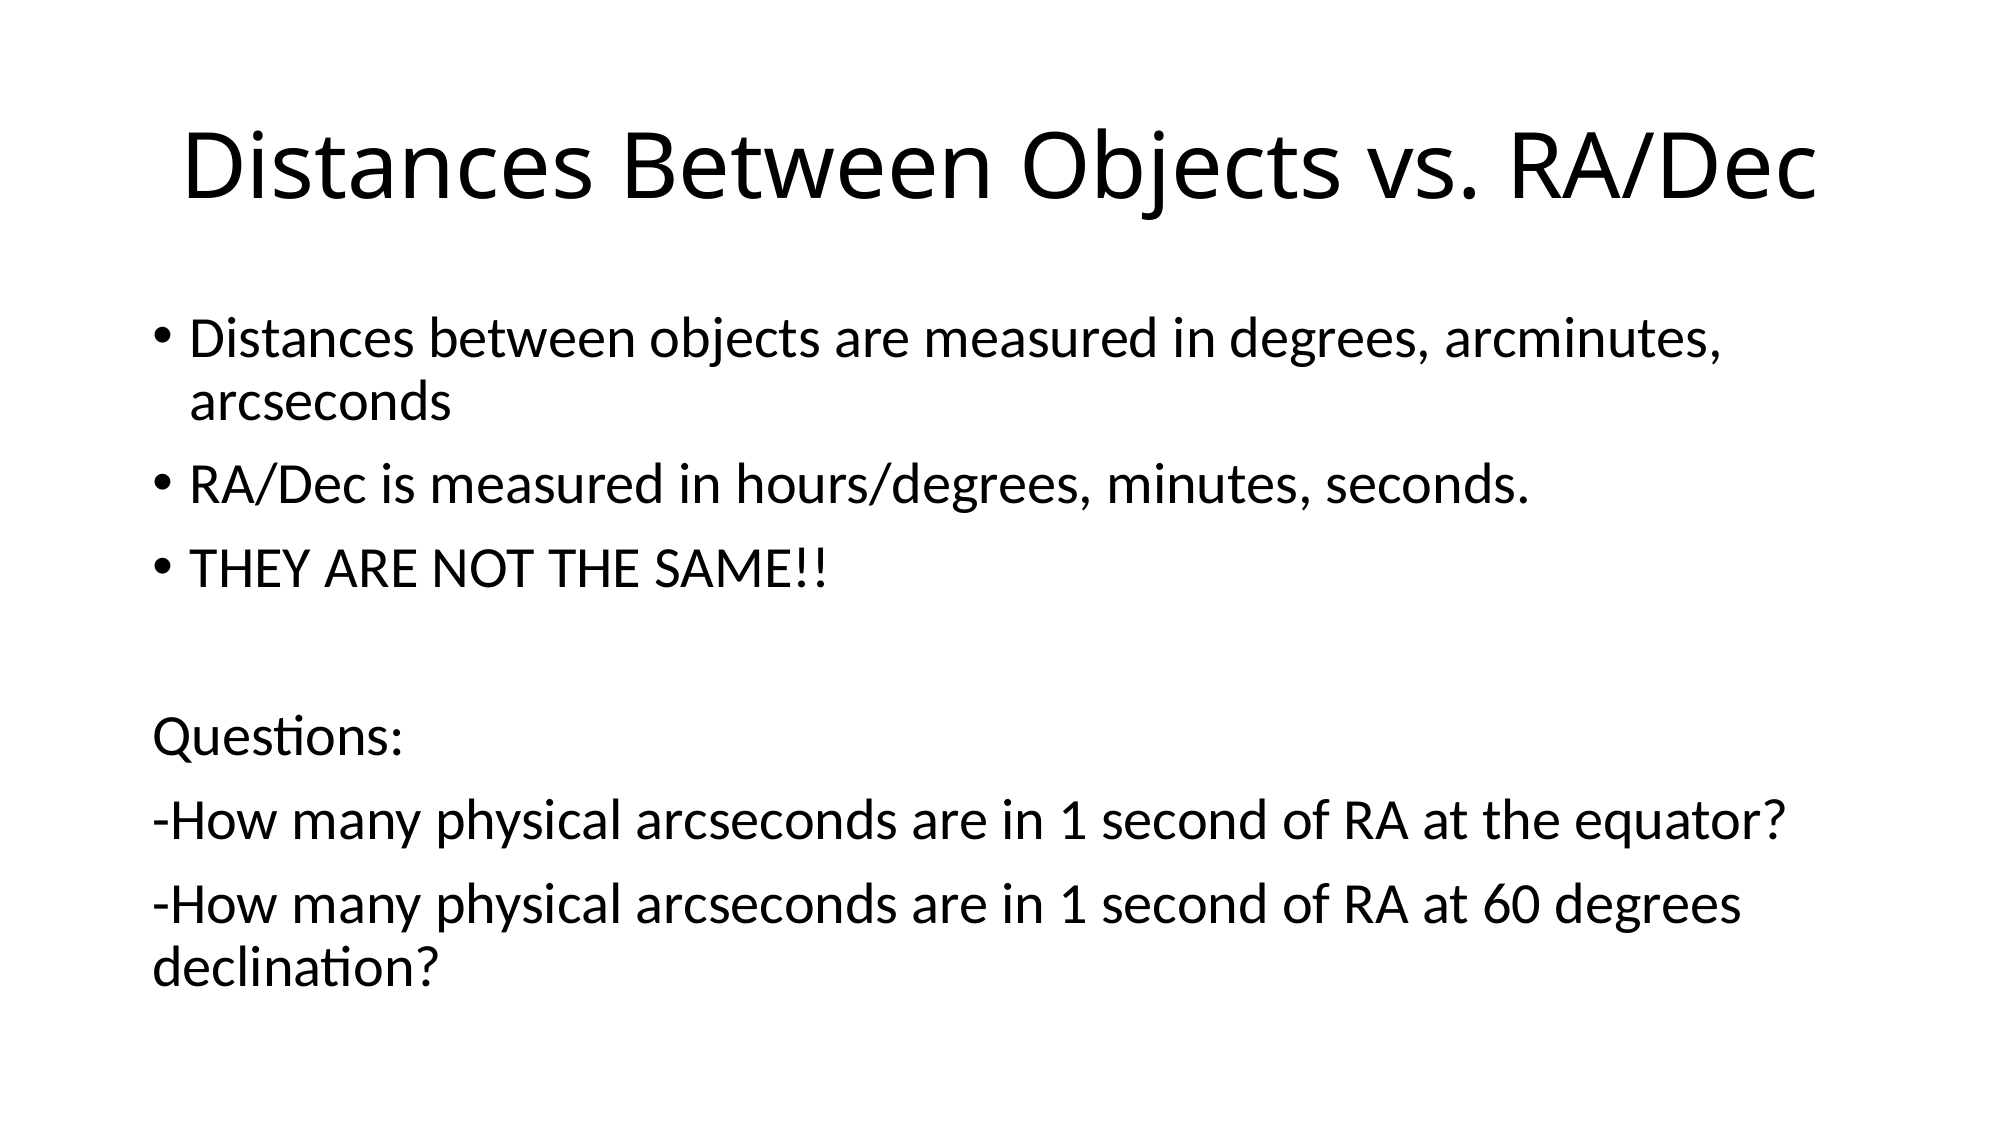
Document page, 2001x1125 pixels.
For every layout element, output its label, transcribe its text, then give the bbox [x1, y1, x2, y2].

list Distances between objects are measured in degrees, arcminutes, arcseconds RA/Dec is measured in hours/degrees, minutes, seconds. THEY ARE NOT THE SAME!! Questions: -How many physical arcseconds are in 1 second of RA at the equator? -How many physical arcseconds are in 1 second of RA at 60 degrees declination? [137, 299, 1863, 1014]
title Distances Between Objects vs. RA/Dec [137, 59, 1863, 278]
